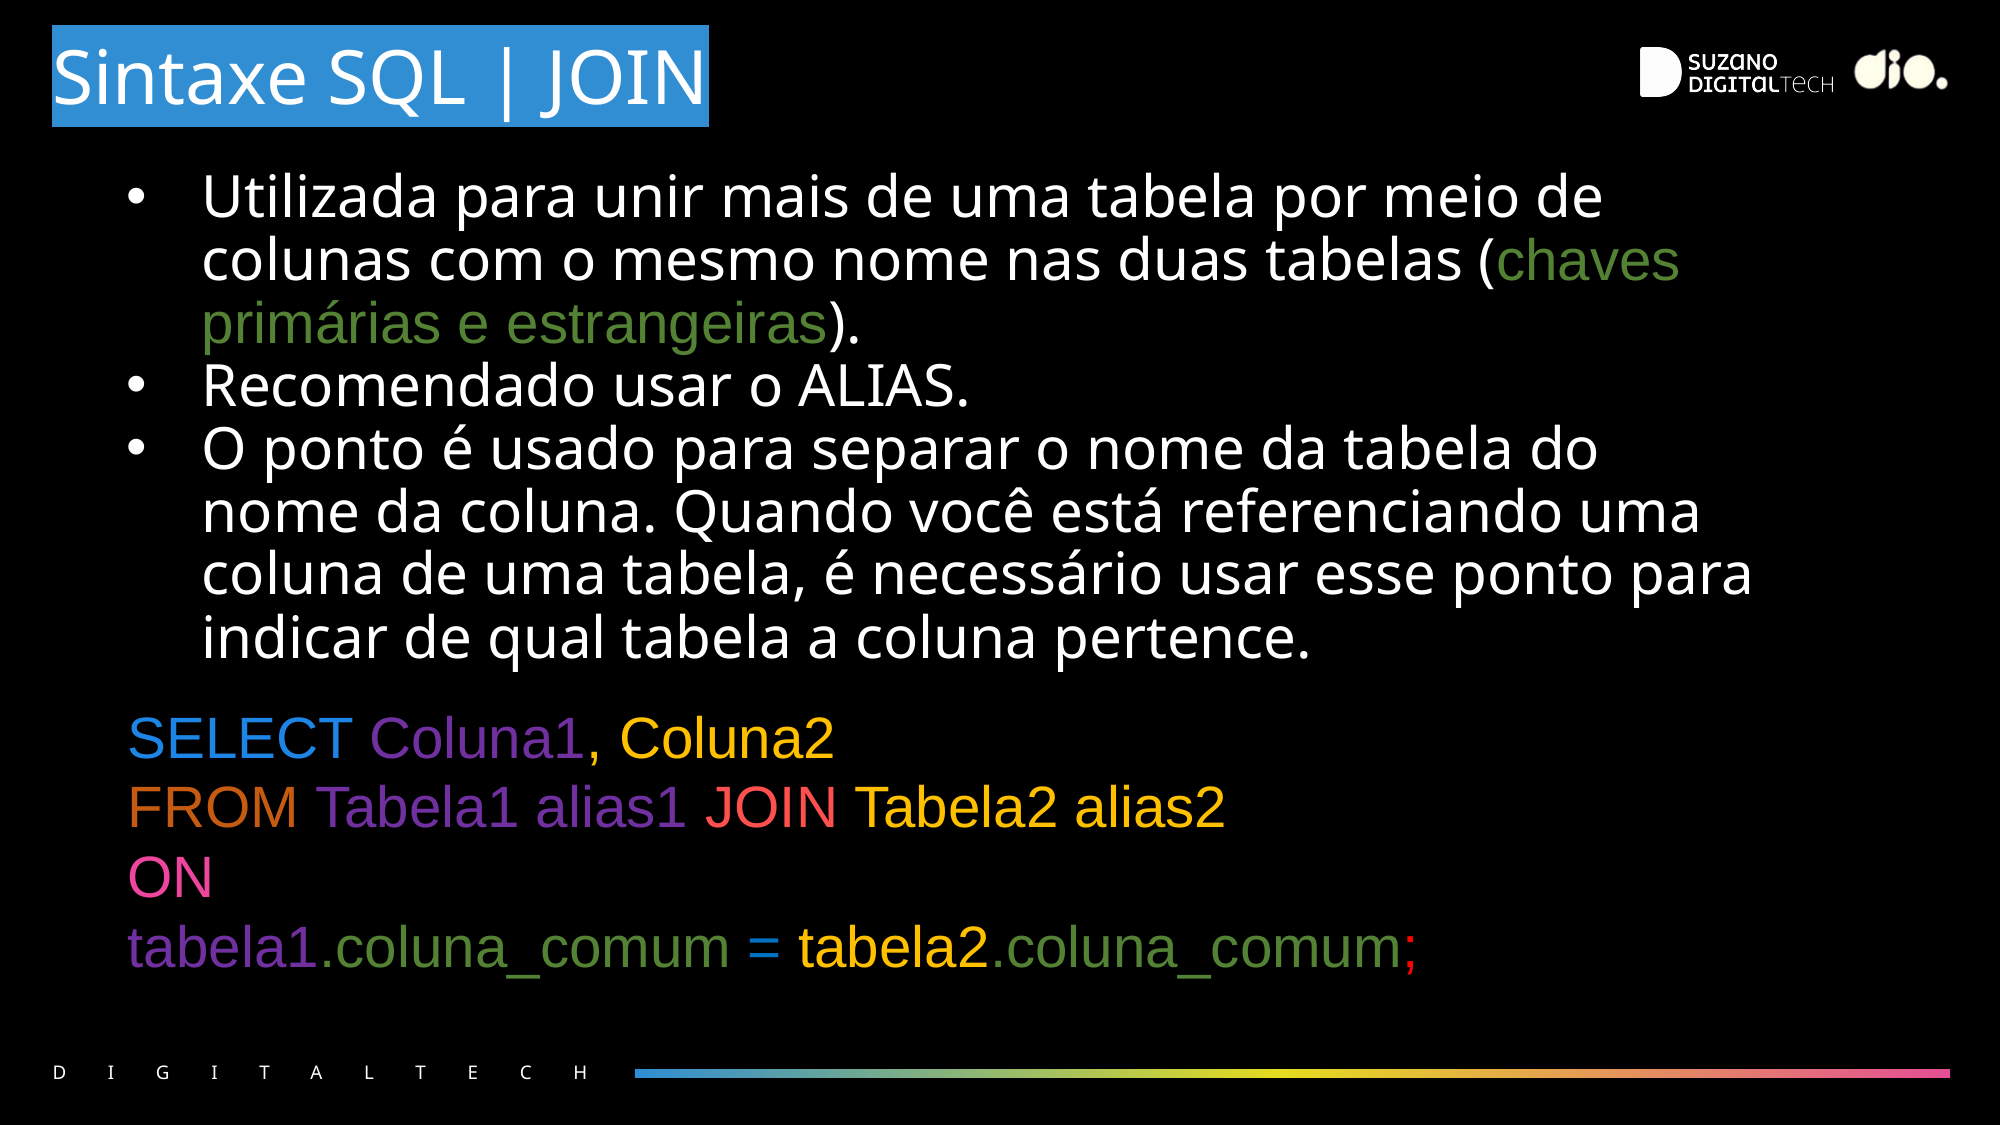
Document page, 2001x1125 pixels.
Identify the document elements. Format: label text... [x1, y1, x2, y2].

text_box DIGITALTECH [37, 1053, 1000, 1091]
text_box Sintaxe SQL | JOIN [37, 22, 1543, 128]
text_box [1848, 44, 1951, 94]
text_box SELECT Coluna1, Coluna2 FROM Tabela1 alias1 JOIN Tabela2 alias2 ON tabela1.coluna_comum = tabela2.coluna_comum; [112, 692, 1807, 987]
text_box Utilizada para unir mais de uma tabela por meio de colunas com o mesmo nome nas duas tabelas (chaves primárias e estrangeiras). Recomendado usar o ALIAS. O ponto é usado para separar o nome da tabela do nome da coluna. Quando você está referenciando uma coluna de uma tabela, é necessário usar esse ponto para indicar de qual tabela a coluna pertence. [112, 167, 1773, 671]
picture [634, 1069, 1951, 1078]
picture [1640, 47, 1833, 97]
